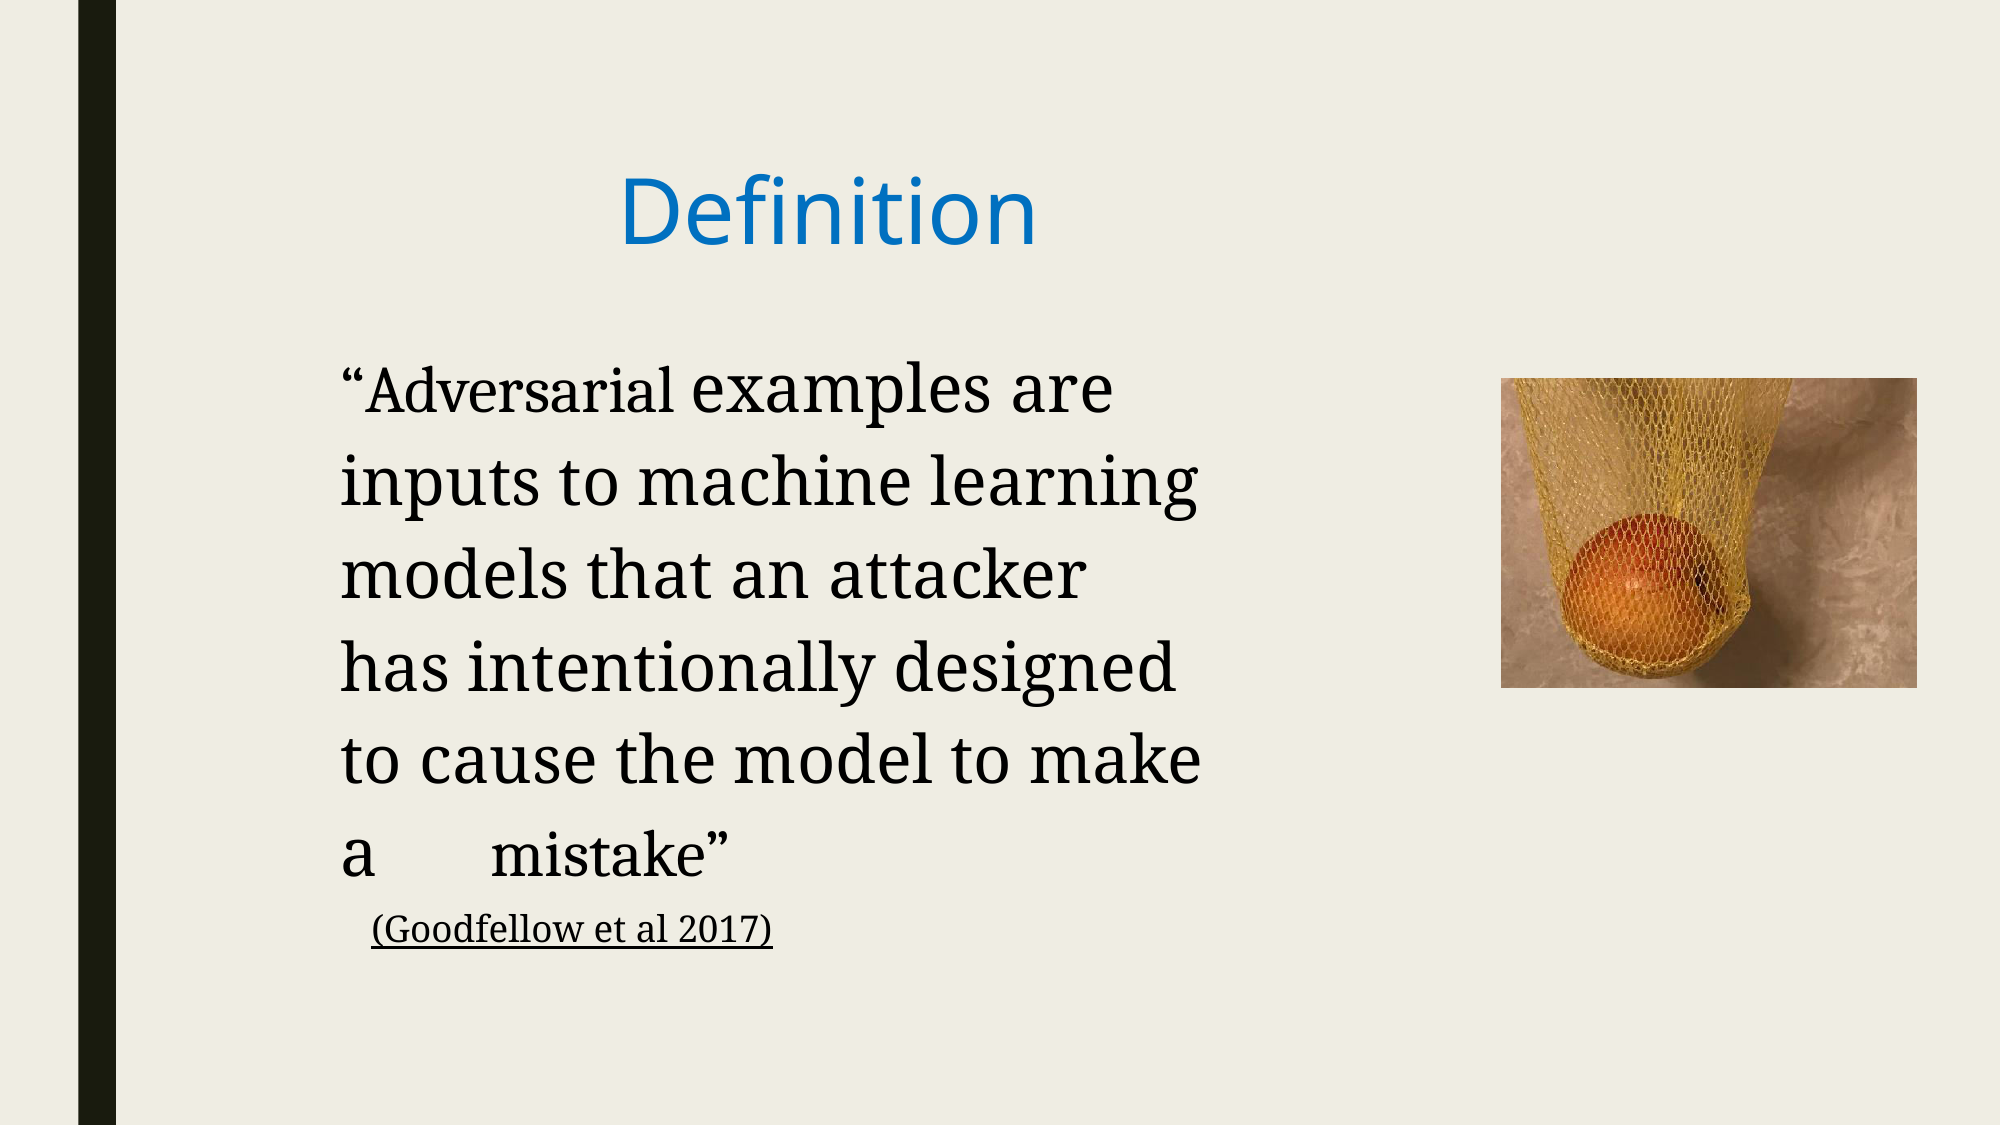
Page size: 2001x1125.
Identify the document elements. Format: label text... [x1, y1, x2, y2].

text_box “Adversarial examples are inputs to machine learning models that an attacker has intentionally designed to cause the model to make a mistake” (Goodfellow et al 2017) [338, 331, 1205, 951]
title Definition [126, 63, 1109, 341]
picture [1501, 378, 1917, 689]
